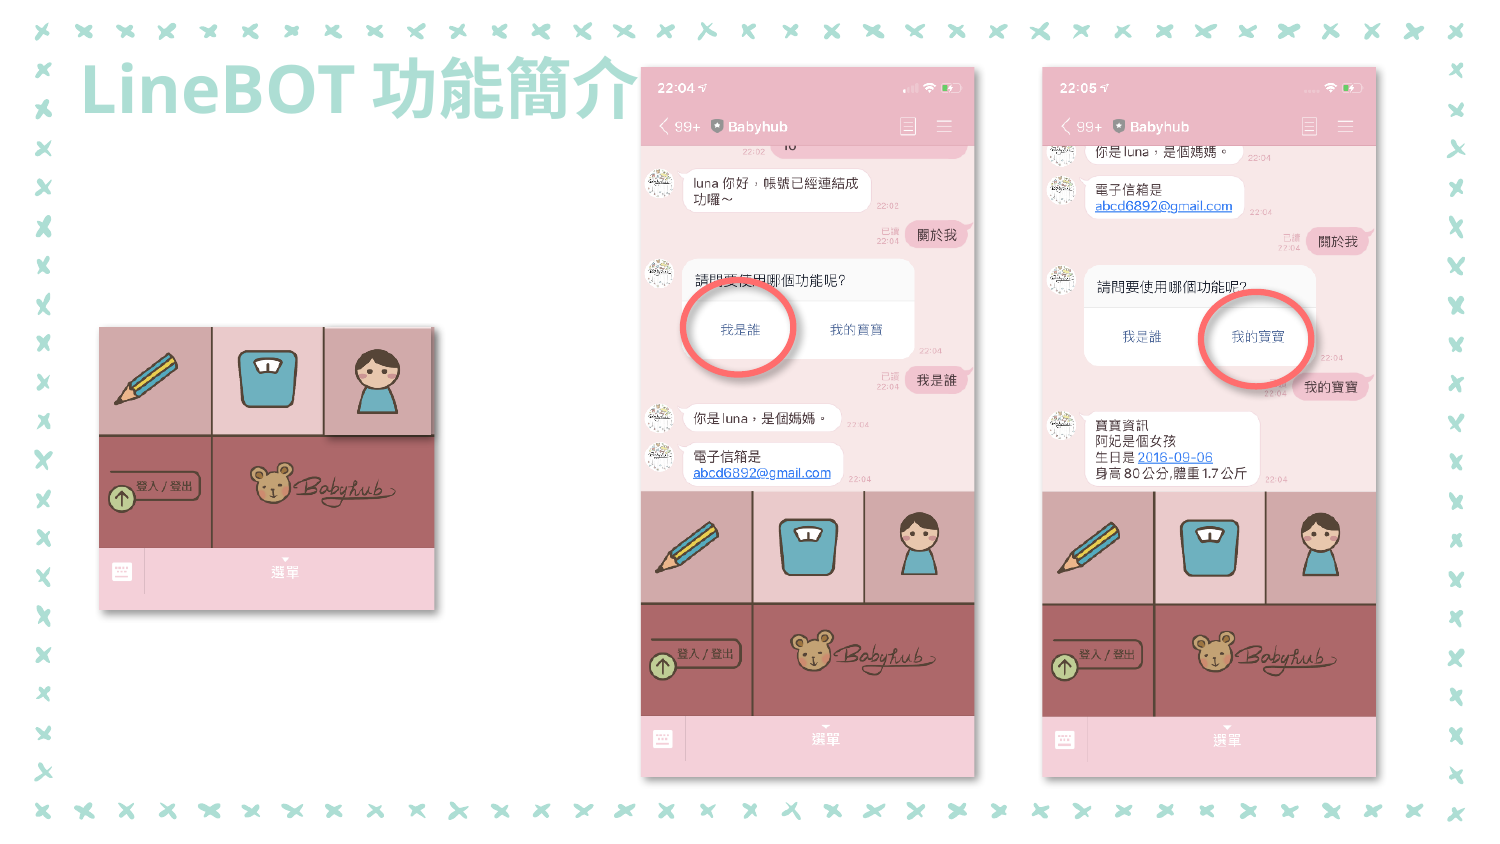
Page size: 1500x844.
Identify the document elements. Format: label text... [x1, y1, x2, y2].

picture [1042, 67, 1377, 777]
picture [640, 67, 975, 777]
picture [98, 327, 435, 610]
text_box LineBOT功能簡介 [64, 32, 1273, 173]
